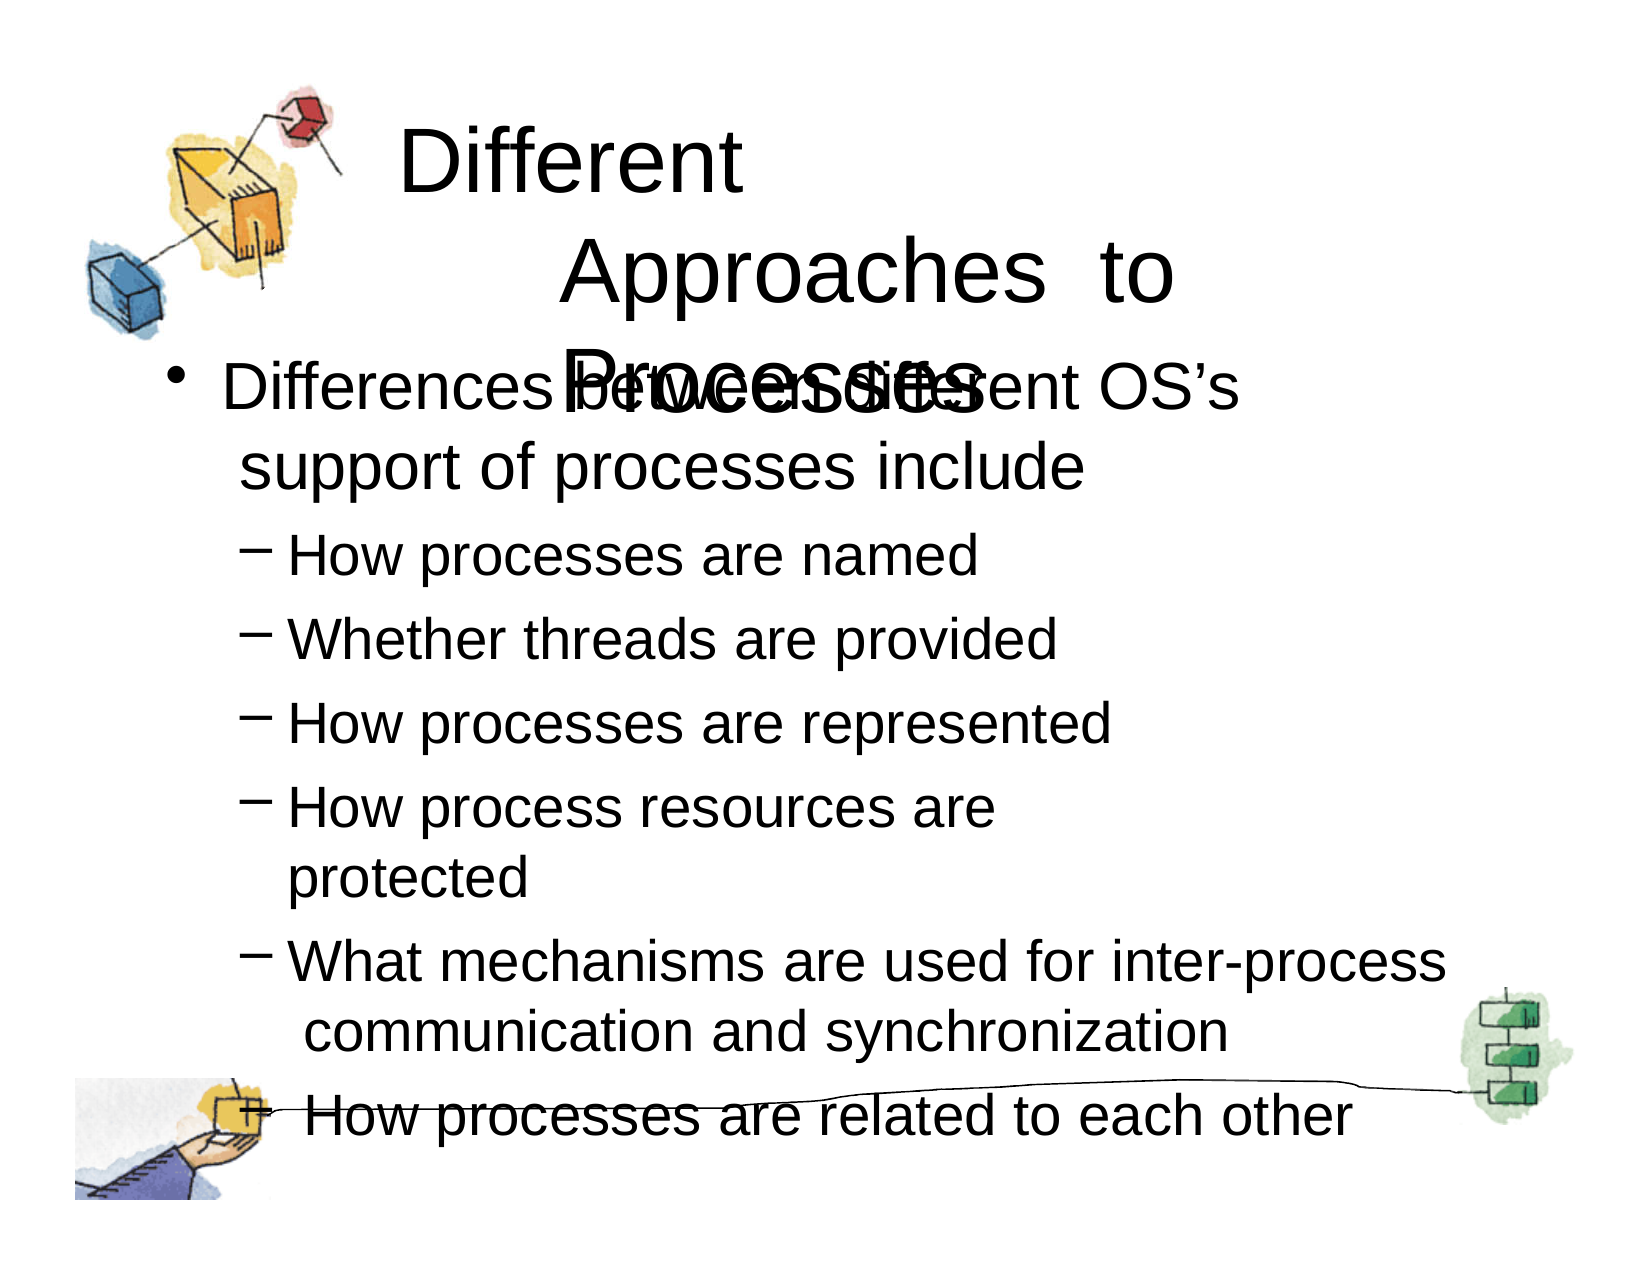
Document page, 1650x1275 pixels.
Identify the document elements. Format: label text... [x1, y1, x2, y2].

picture [75, 1078, 271, 1200]
text_box Differences between different OS’s support of processes include How processes are named Whether threads are provided How processes are represented How process resources are protected What mechanisms are used for inter-process communication and synchronization How processes are related to each other [162, 340, 1452, 1147]
title Different Approaches to Processes [395, 99, 1255, 340]
picture [75, 74, 390, 393]
picture [1458, 987, 1575, 1125]
